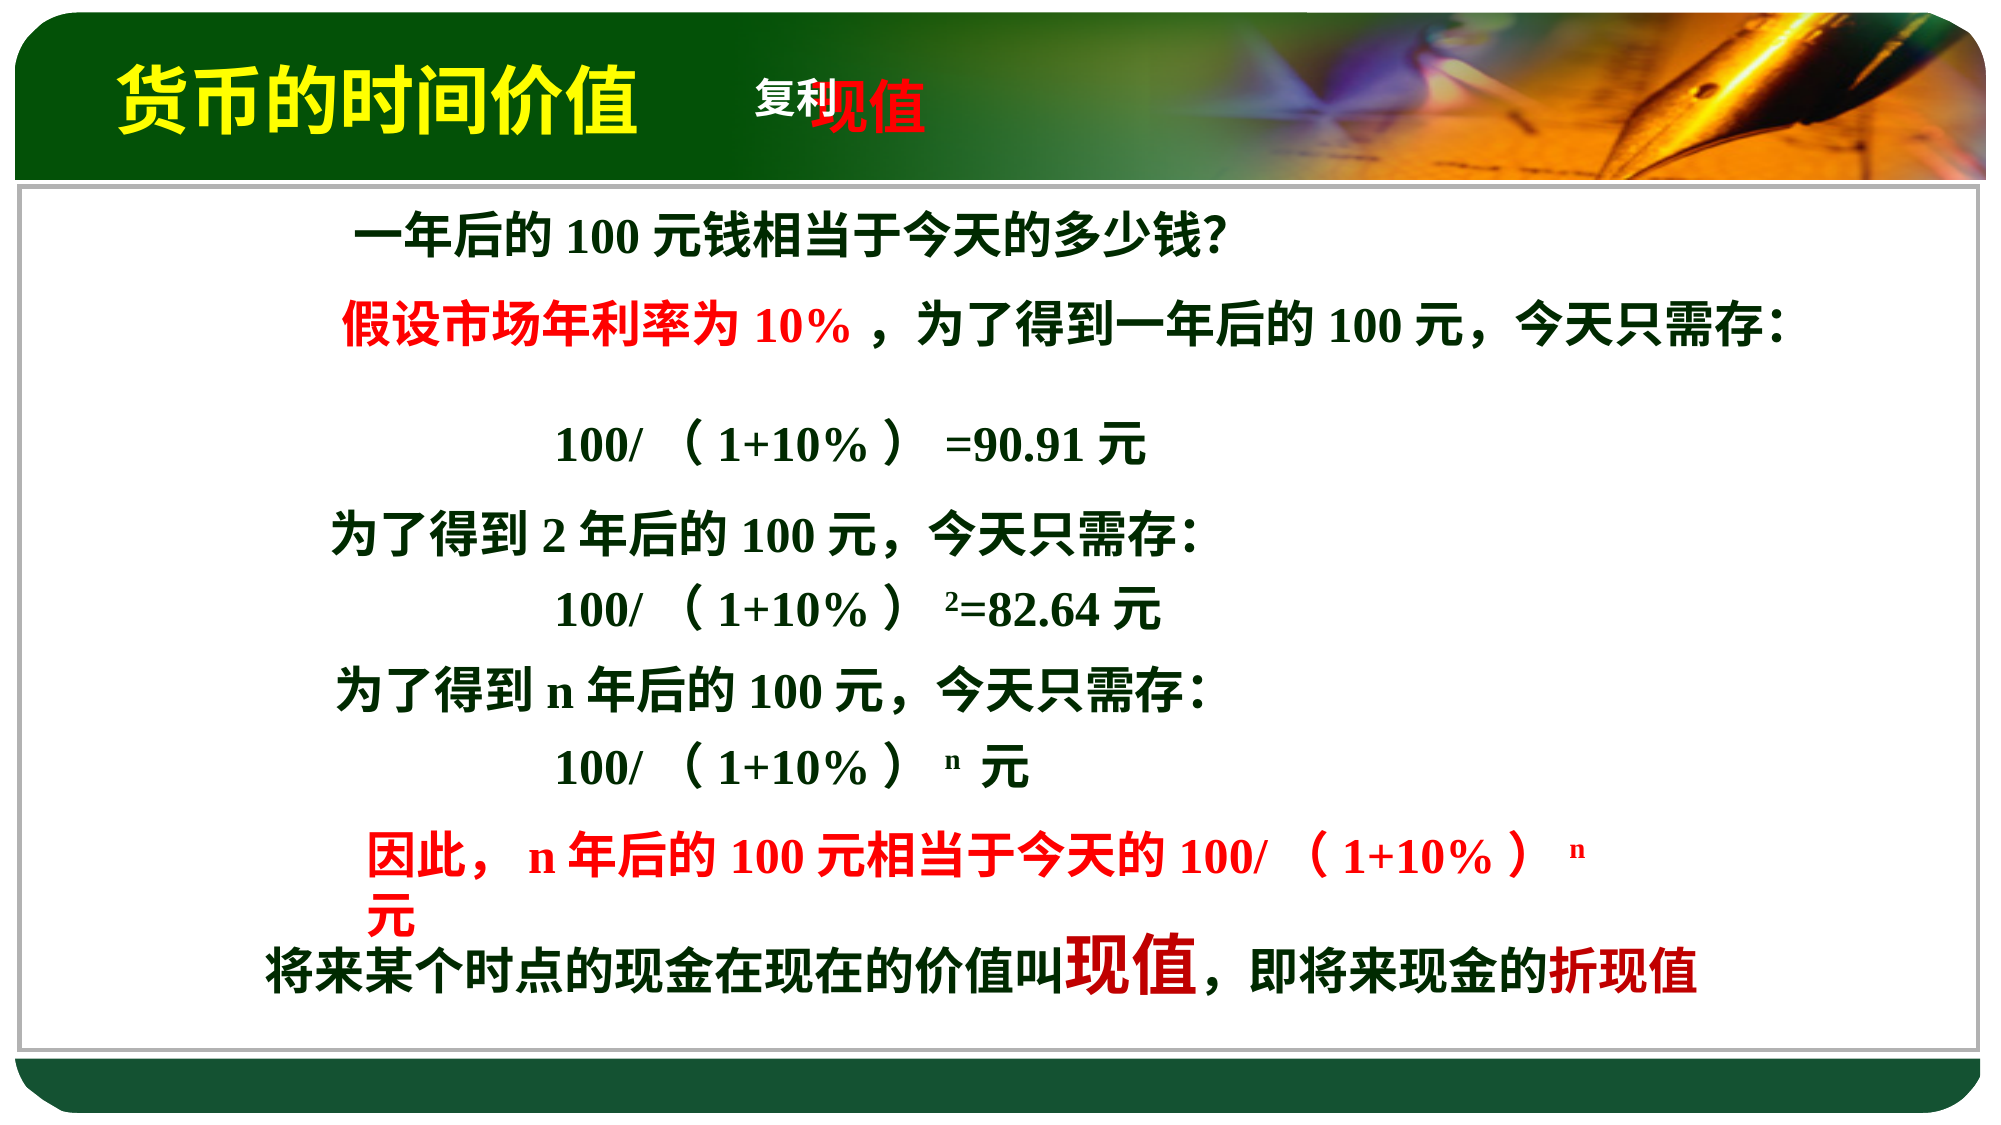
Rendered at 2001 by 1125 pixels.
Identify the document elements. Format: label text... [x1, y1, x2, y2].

text_box 假设市场年利率为10%，为了得到一年后的100元，今天只需存： [326, 285, 1945, 361]
text_box 100/（1+10%）=90.91元 [539, 403, 1817, 479]
text_box 100/（1+10%）n 元 [539, 726, 1817, 802]
text_box 将来某个时点的现金在现在的价值叫现值，即将来现金的折现值 [249, 915, 1748, 1010]
text_box 因此，n年后的100元相当于今天的100/（1+10%）n 元 [351, 816, 1663, 915]
text_box 一年后的100元钱相当于今天的多少钱？ [338, 196, 1508, 272]
picture [15, 13, 1986, 180]
text_box 复利 [740, 64, 894, 130]
text_box 为了得到2年后的100元，今天只需存： [314, 495, 1243, 570]
text_box 100/（1+10%）2=82.64元 [539, 568, 1817, 644]
text_box 为了得到n年后的100元，今天只需存： [319, 650, 1250, 726]
title 货币的时间价值 现值 [99, 52, 1884, 145]
